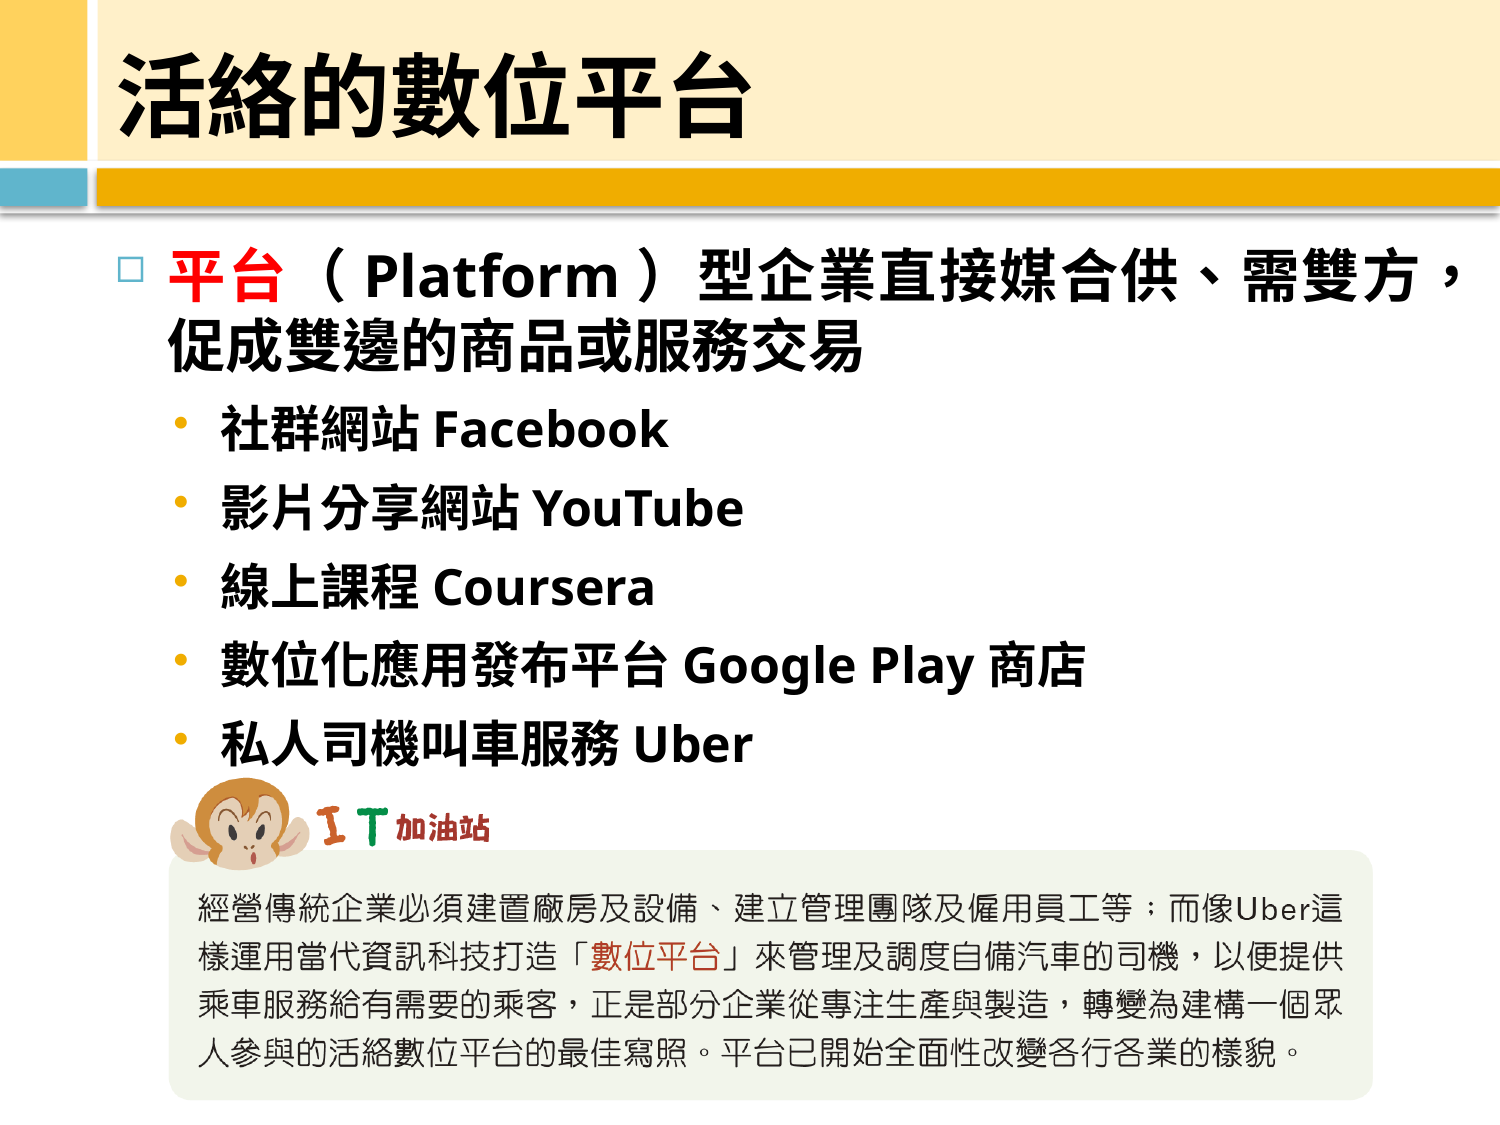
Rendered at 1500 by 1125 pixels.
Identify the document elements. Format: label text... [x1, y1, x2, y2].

picture [150, 773, 1389, 1123]
title 活絡的數位平台 [100, 26, 1438, 161]
list 平台（Platform）型企業直接媒合供、需雙方，促成雙邊的商品或服務交易 社群網站Facebook 影片分享網站YouTube 線上課程Coursera 數位化應用發布平台Google Play商店 私人司機叫車服務Uber [100, 231, 1438, 1024]
